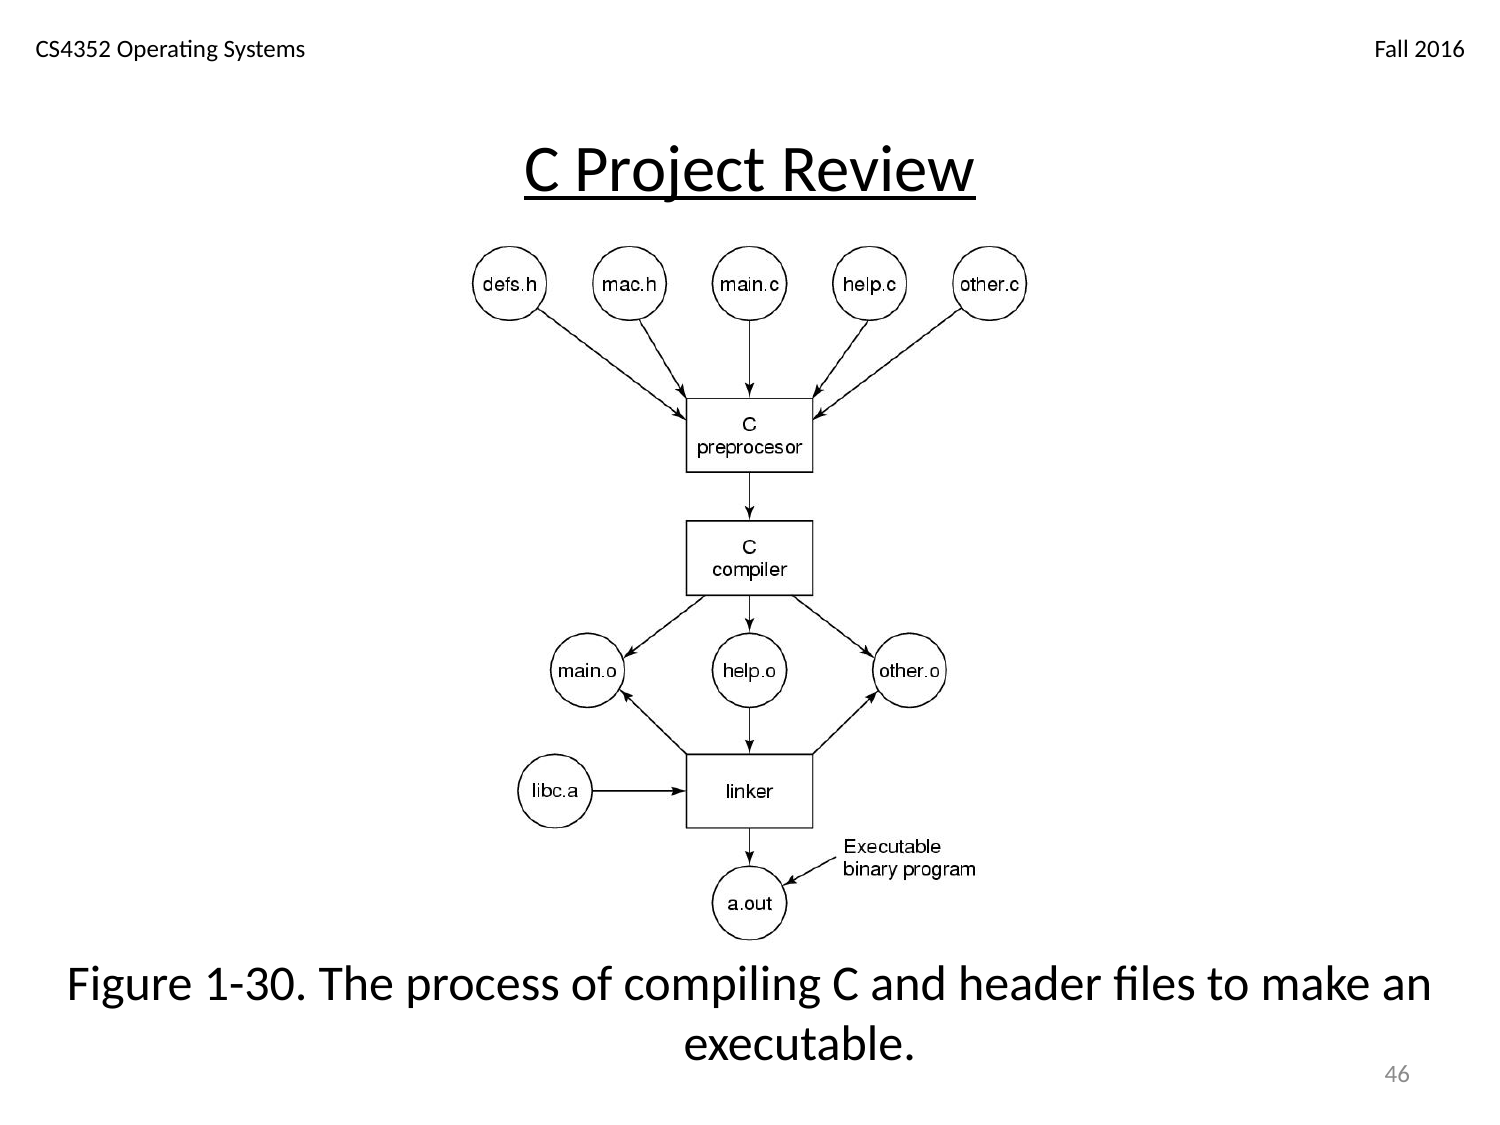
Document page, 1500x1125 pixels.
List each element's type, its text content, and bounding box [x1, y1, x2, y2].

text_box Figure 1-30. The process of compiling C and header files to make an executable. [0, 943, 1500, 1059]
title C Project Review [75, 117, 1425, 263]
slide_number 46 [1074, 1042, 1425, 1103]
picture [467, 239, 1033, 947]
